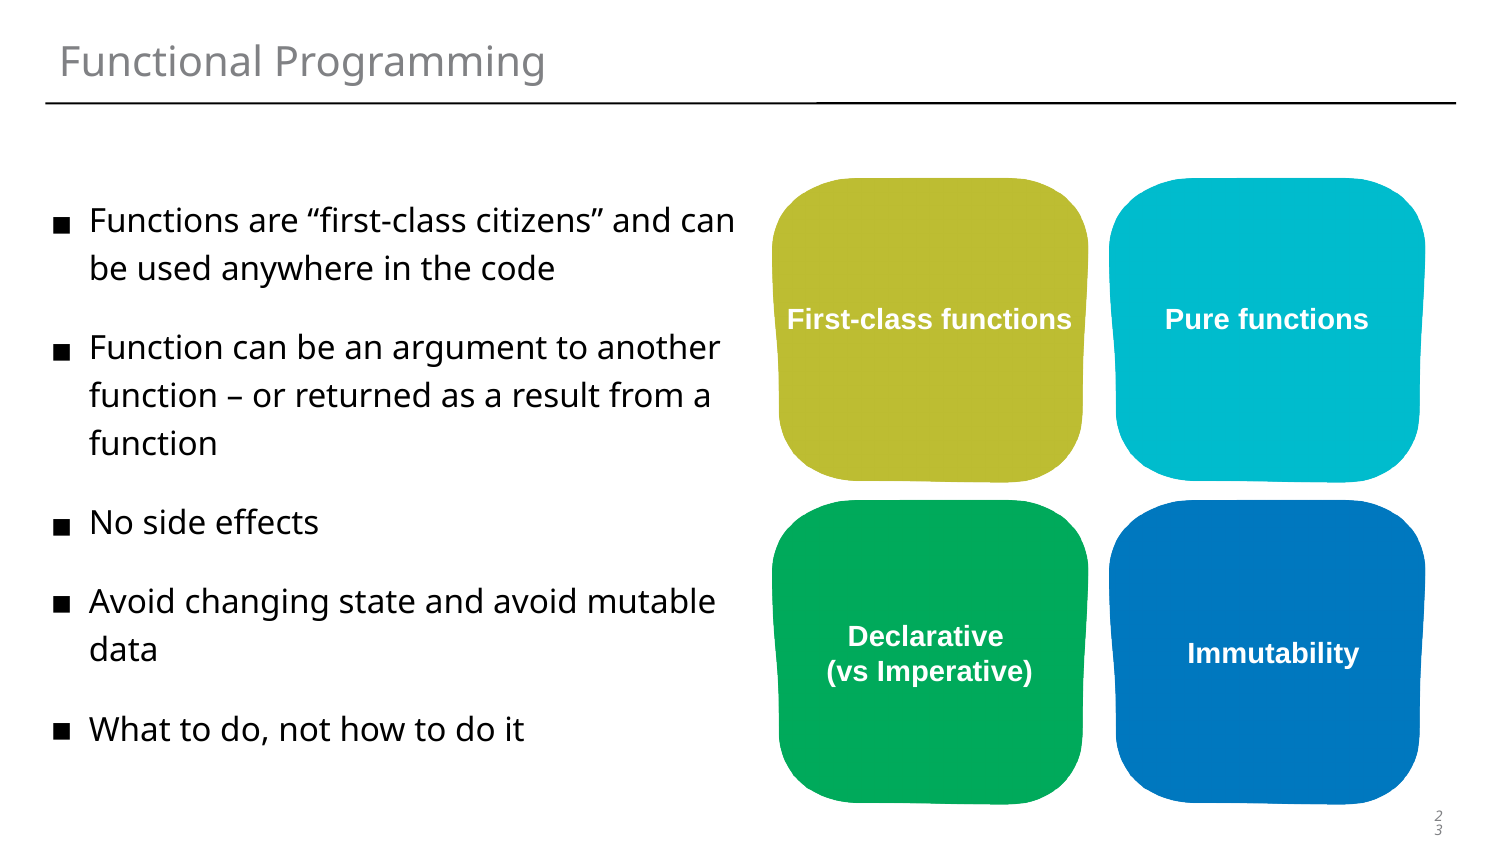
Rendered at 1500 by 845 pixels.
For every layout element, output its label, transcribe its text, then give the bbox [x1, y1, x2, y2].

text_box Functions are “first-class citizens” and can be used anywhere in the code Function can be an argument to another function – or returned as a result from a function No side effects Avoid changing state and avoid mutable data What to do, not how to do it [35, 137, 735, 802]
title Functional Programming [43, 34, 1457, 98]
picture [737, 137, 1460, 845]
